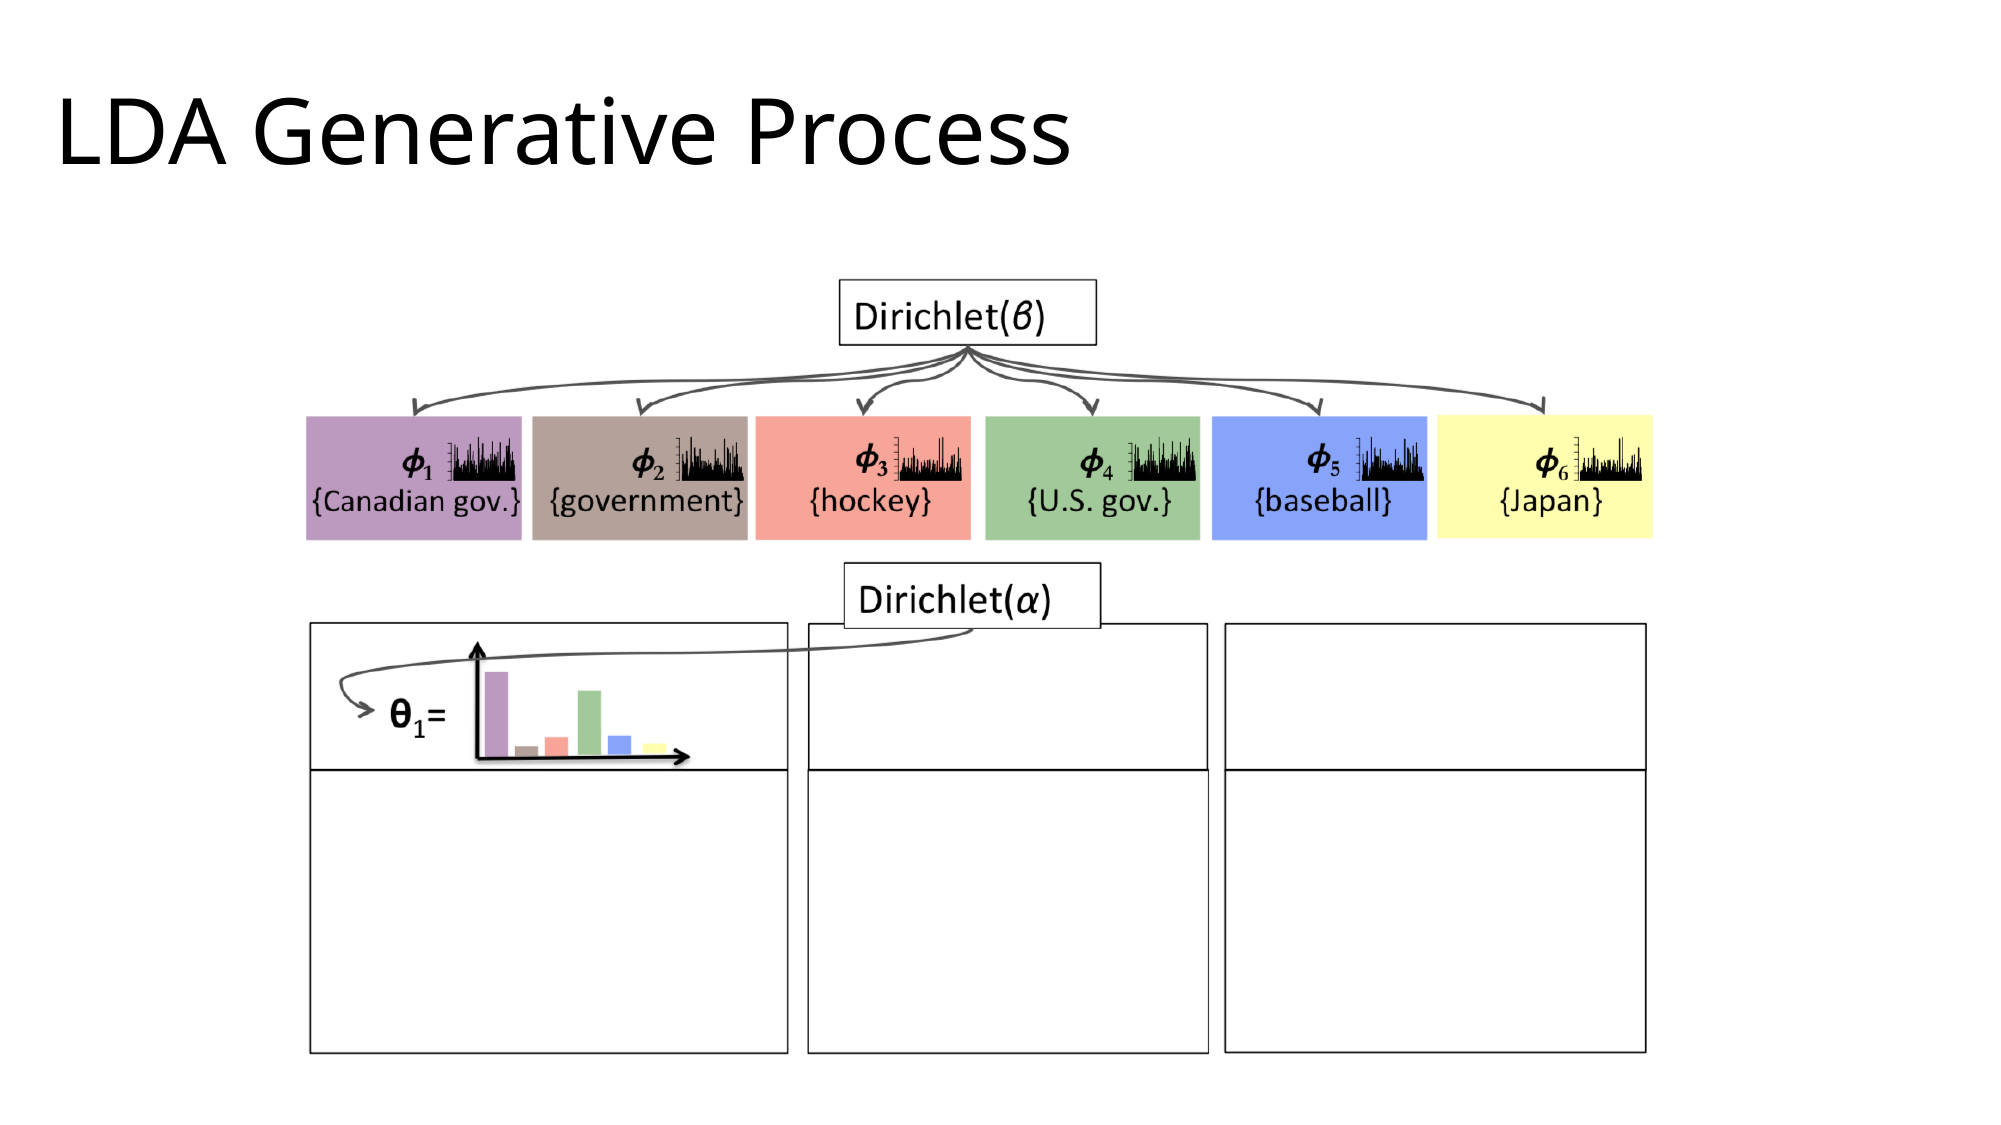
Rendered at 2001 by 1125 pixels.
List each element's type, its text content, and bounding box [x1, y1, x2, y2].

picture [288, 243, 1660, 1063]
title LDA Generative Process [39, 26, 1765, 244]
